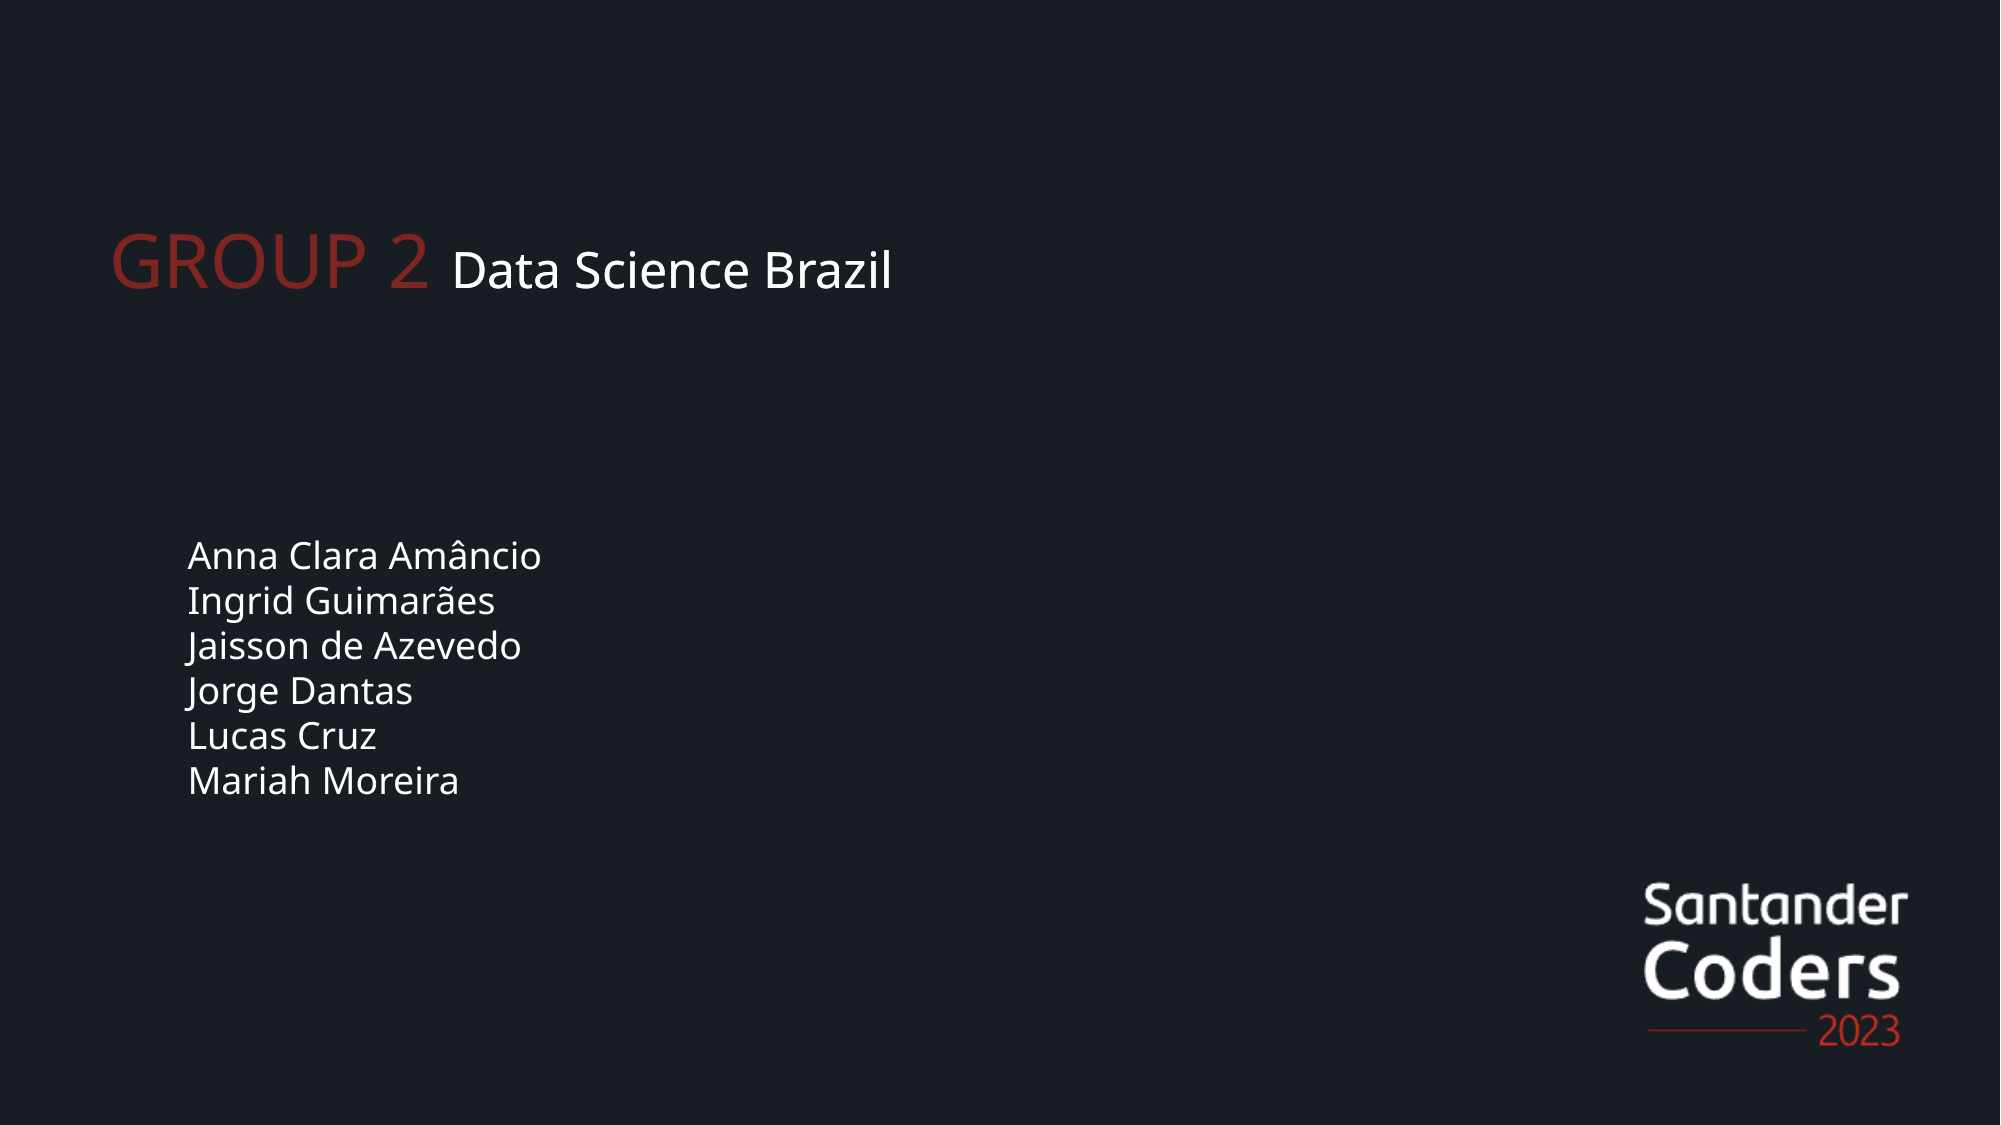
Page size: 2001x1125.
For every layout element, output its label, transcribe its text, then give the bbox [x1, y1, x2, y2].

text_box Anna Clara Amâncio Ingrid Guimarães Jaisson de Azevedo Jorge Dantas Lucas Cruz Mariah Moreira [172, 524, 801, 810]
text_box GROUP 2 Data Science Brazil [94, 206, 1017, 312]
picture [1563, 824, 1966, 1085]
